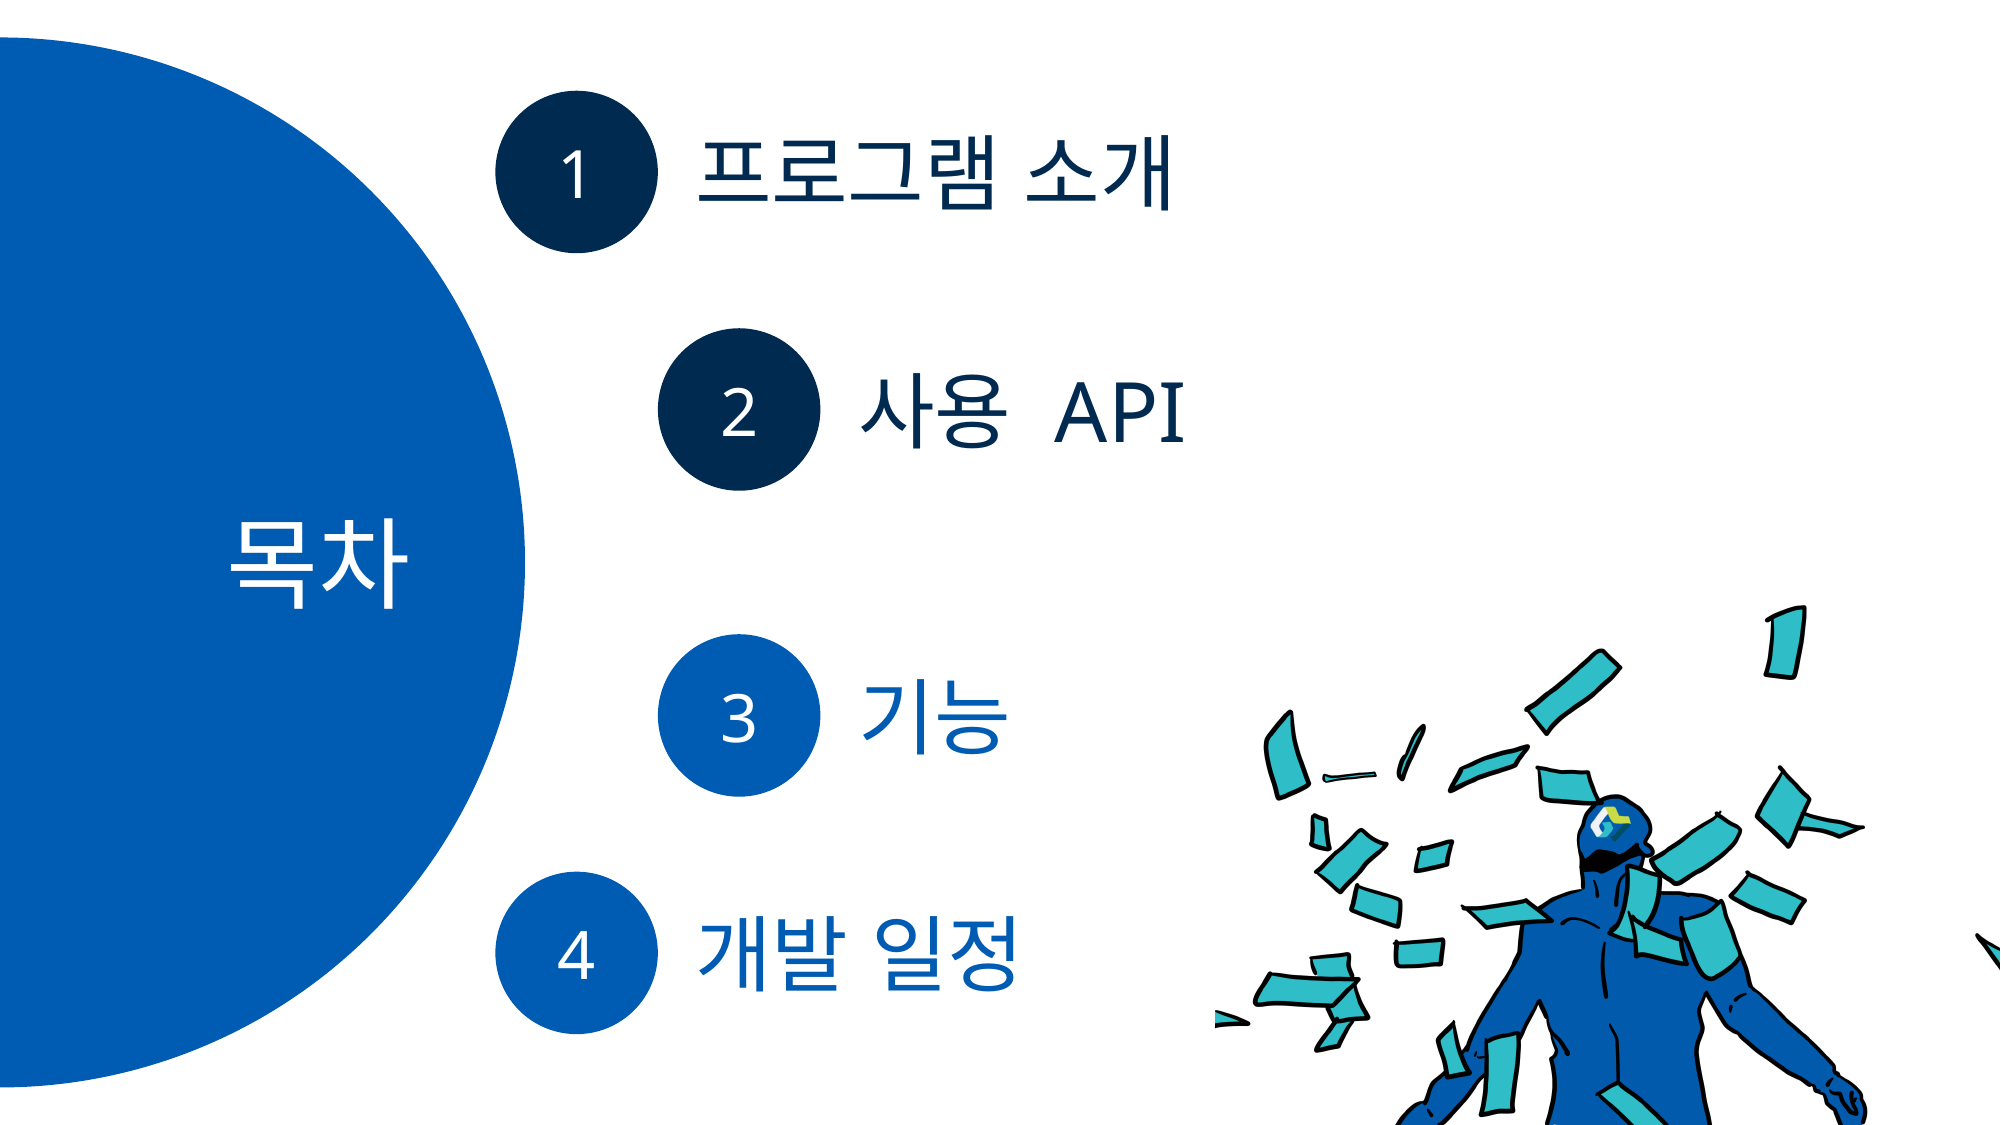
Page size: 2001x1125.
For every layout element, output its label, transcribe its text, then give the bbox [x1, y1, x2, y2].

text_box 3 [656, 633, 822, 798]
text_box [0, 36, 522, 1089]
text_box 1 [494, 89, 659, 255]
text_box 기능 [843, 657, 1215, 773]
picture [1215, 576, 2000, 1125]
text_box 목차 [112, 494, 525, 629]
text_box 4 [494, 870, 659, 1036]
text_box 프로그램 소개 [680, 113, 1466, 229]
text_box 개발 일정 [680, 894, 1215, 1010]
text_box 2 [656, 327, 822, 492]
text_box 사용 API [843, 351, 1630, 467]
